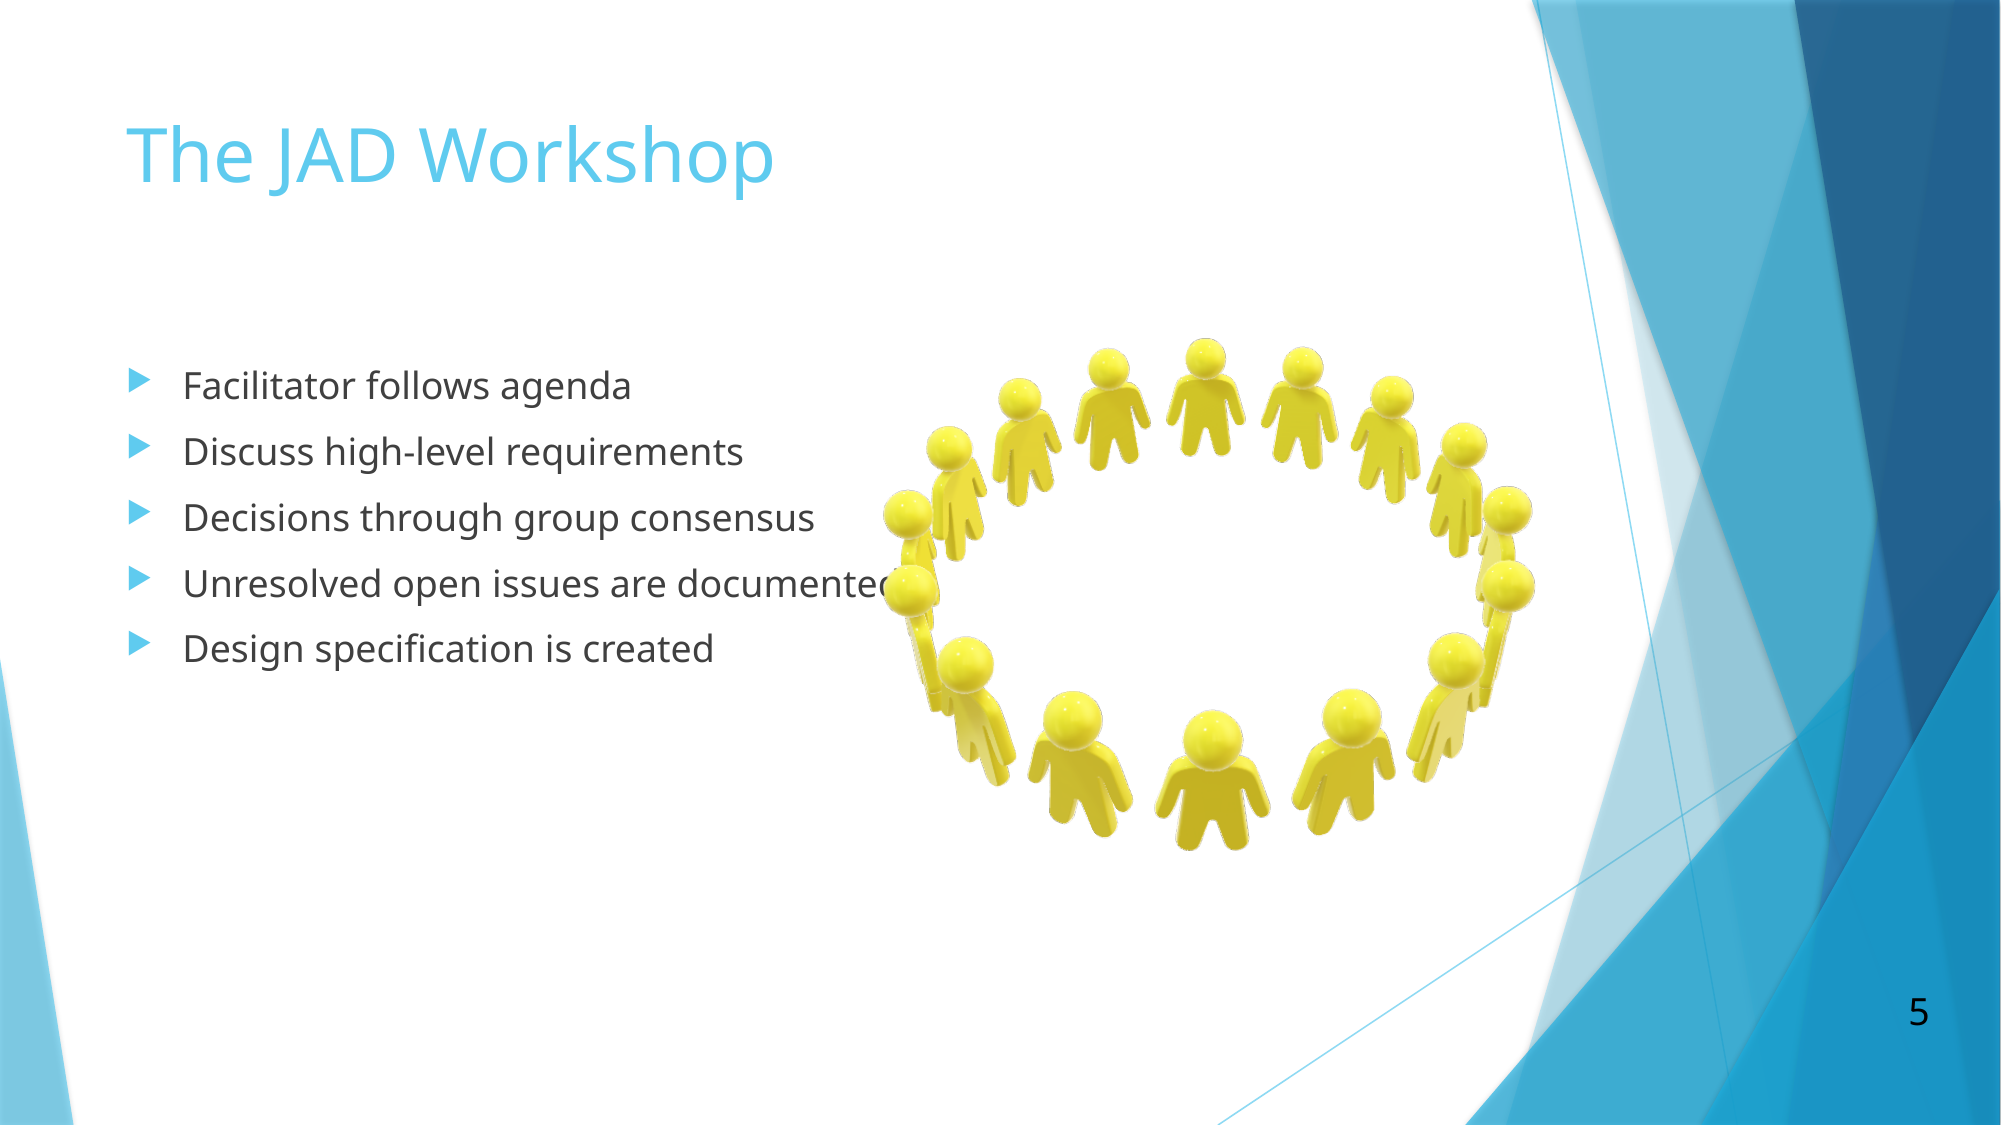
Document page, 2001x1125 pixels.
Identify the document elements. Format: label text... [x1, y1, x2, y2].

picture [874, 255, 1543, 858]
slide_number 5 [1832, 960, 1945, 1067]
list Facilitator follows agenda Discuss high-level requirements Decisions through group consensus Unresolved open issues are documented Design specification is created [111, 354, 1522, 992]
title The JAD Workshop [111, 99, 1522, 317]
